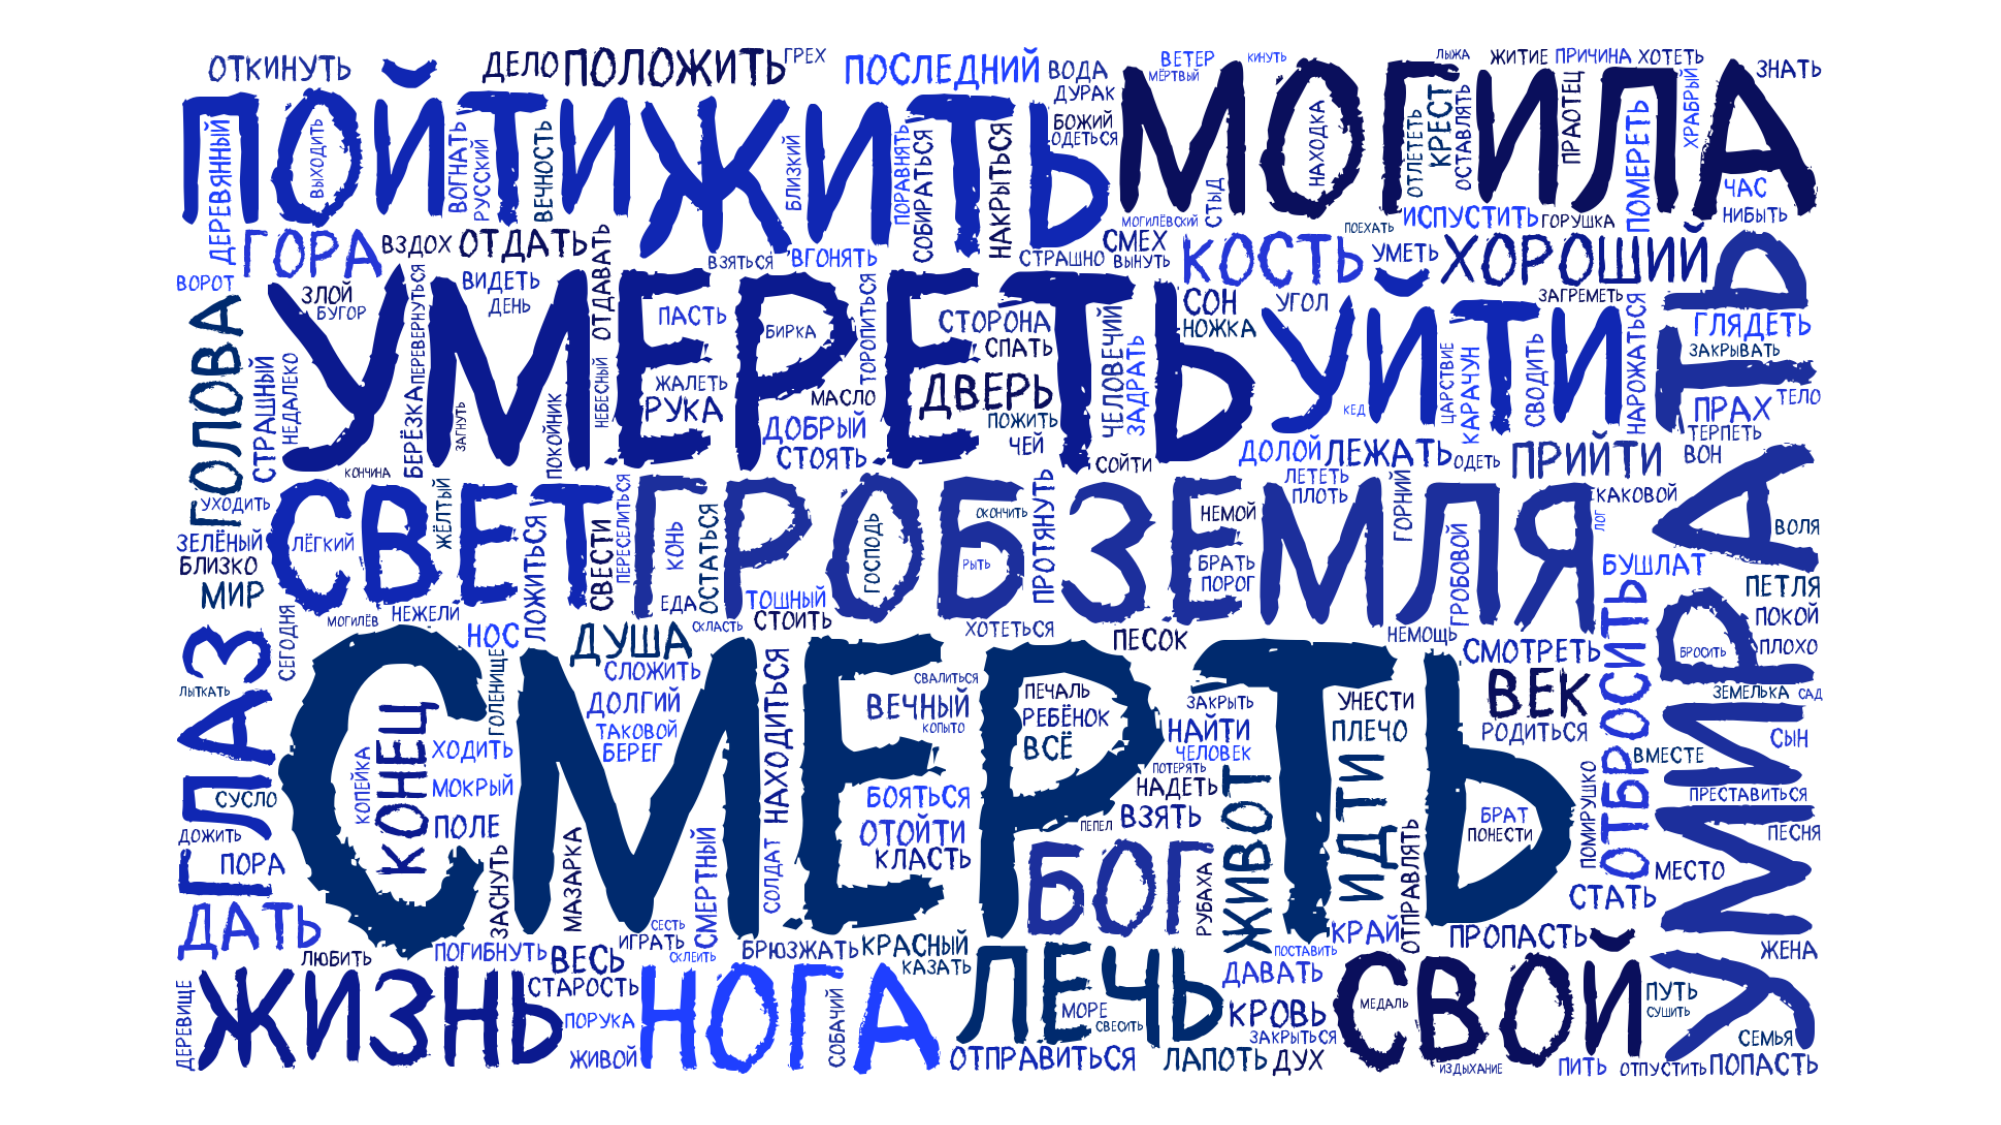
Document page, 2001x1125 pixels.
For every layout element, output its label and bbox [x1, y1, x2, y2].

picture [174, 46, 1825, 1079]
